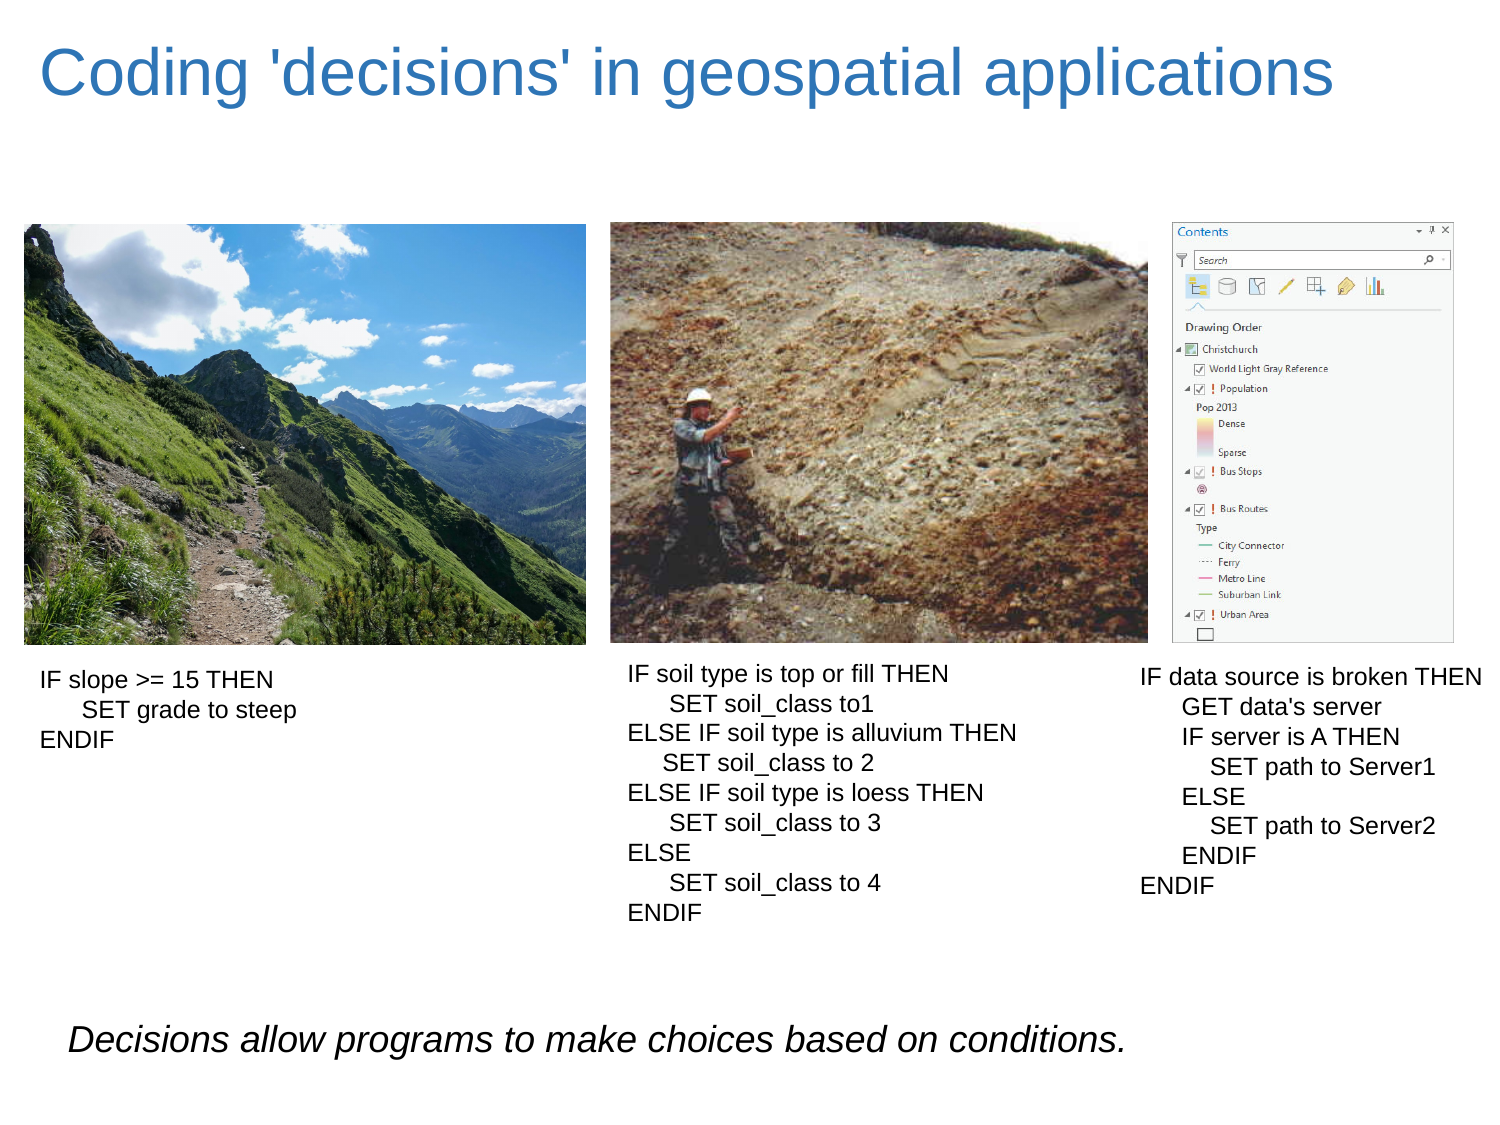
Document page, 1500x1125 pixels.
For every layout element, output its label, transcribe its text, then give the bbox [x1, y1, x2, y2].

text_box IF data source is broken THEN GET data's server IF server is A THEN SET path to Server1 ELSE SET path to Server2 ENDIF ENDIF [1125, 653, 1500, 908]
picture [610, 222, 1149, 644]
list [24, 224, 586, 646]
picture [1172, 222, 1454, 644]
text_box Decisions allow programs to make choices based on conditions. [52, 1007, 1368, 1067]
title Coding 'decisions' in geospatial applications [24, 31, 1450, 107]
text_box IF soil type is top or fill THEN SET soil_class to1 ELSE IF soil type is alluvium THEN SET soil_class to 2 ELSE IF soil type is loess THEN SET soil_class to 3 ELSE SET soil_class to 4 ENDIF [612, 651, 1075, 934]
text_box IF slope >= 15 THEN SET grade to steep ENDIF [24, 656, 488, 761]
